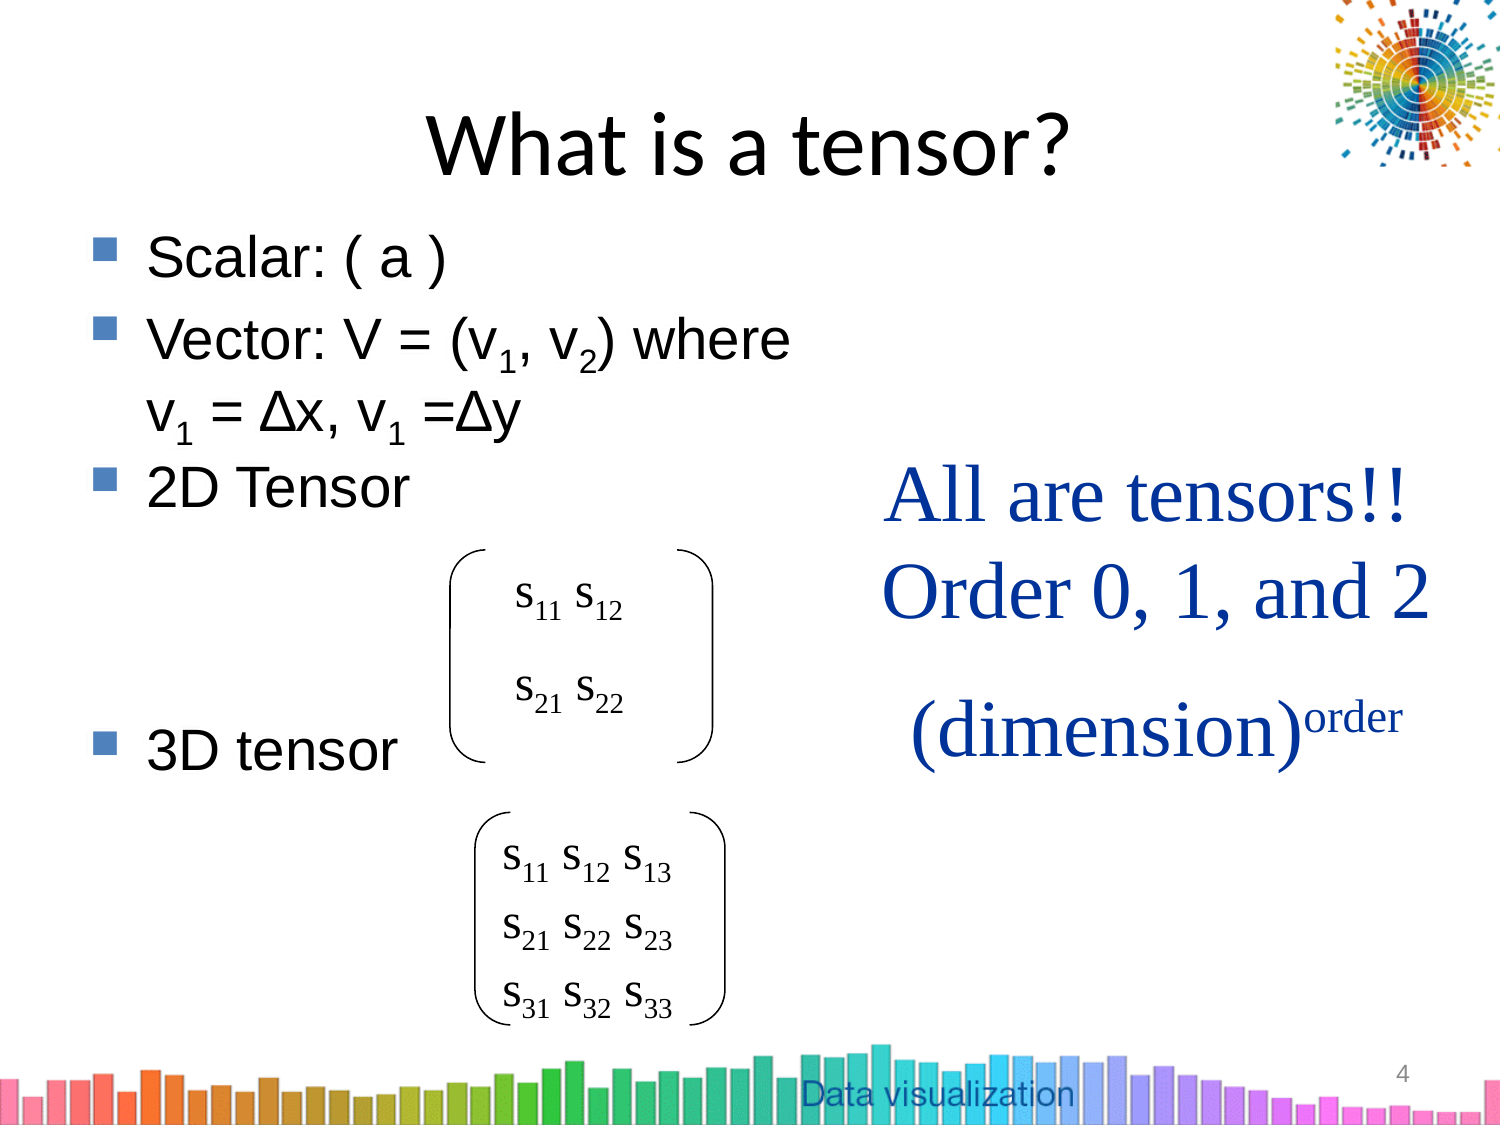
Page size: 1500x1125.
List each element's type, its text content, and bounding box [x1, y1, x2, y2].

text_box s11 s12 s13 s21 s22 s23 s31 s32 s33 [487, 812, 788, 1032]
text_box All are tensors!! Order 0, 1, and 2 (dimension)order [844, 432, 1470, 781]
picture [0, 0, 1500, 1125]
slide_number 4 [1074, 1042, 1425, 1103]
title What is a tensor? [75, 45, 1425, 233]
text_box [449, 549, 713, 763]
text_box Scalar: ( a ) Vector: V = (v1, v2) where v1 = ∆x, v1 =∆y 2D Tensor 3D tensor [75, 219, 1375, 858]
text_box [474, 812, 725, 1025]
